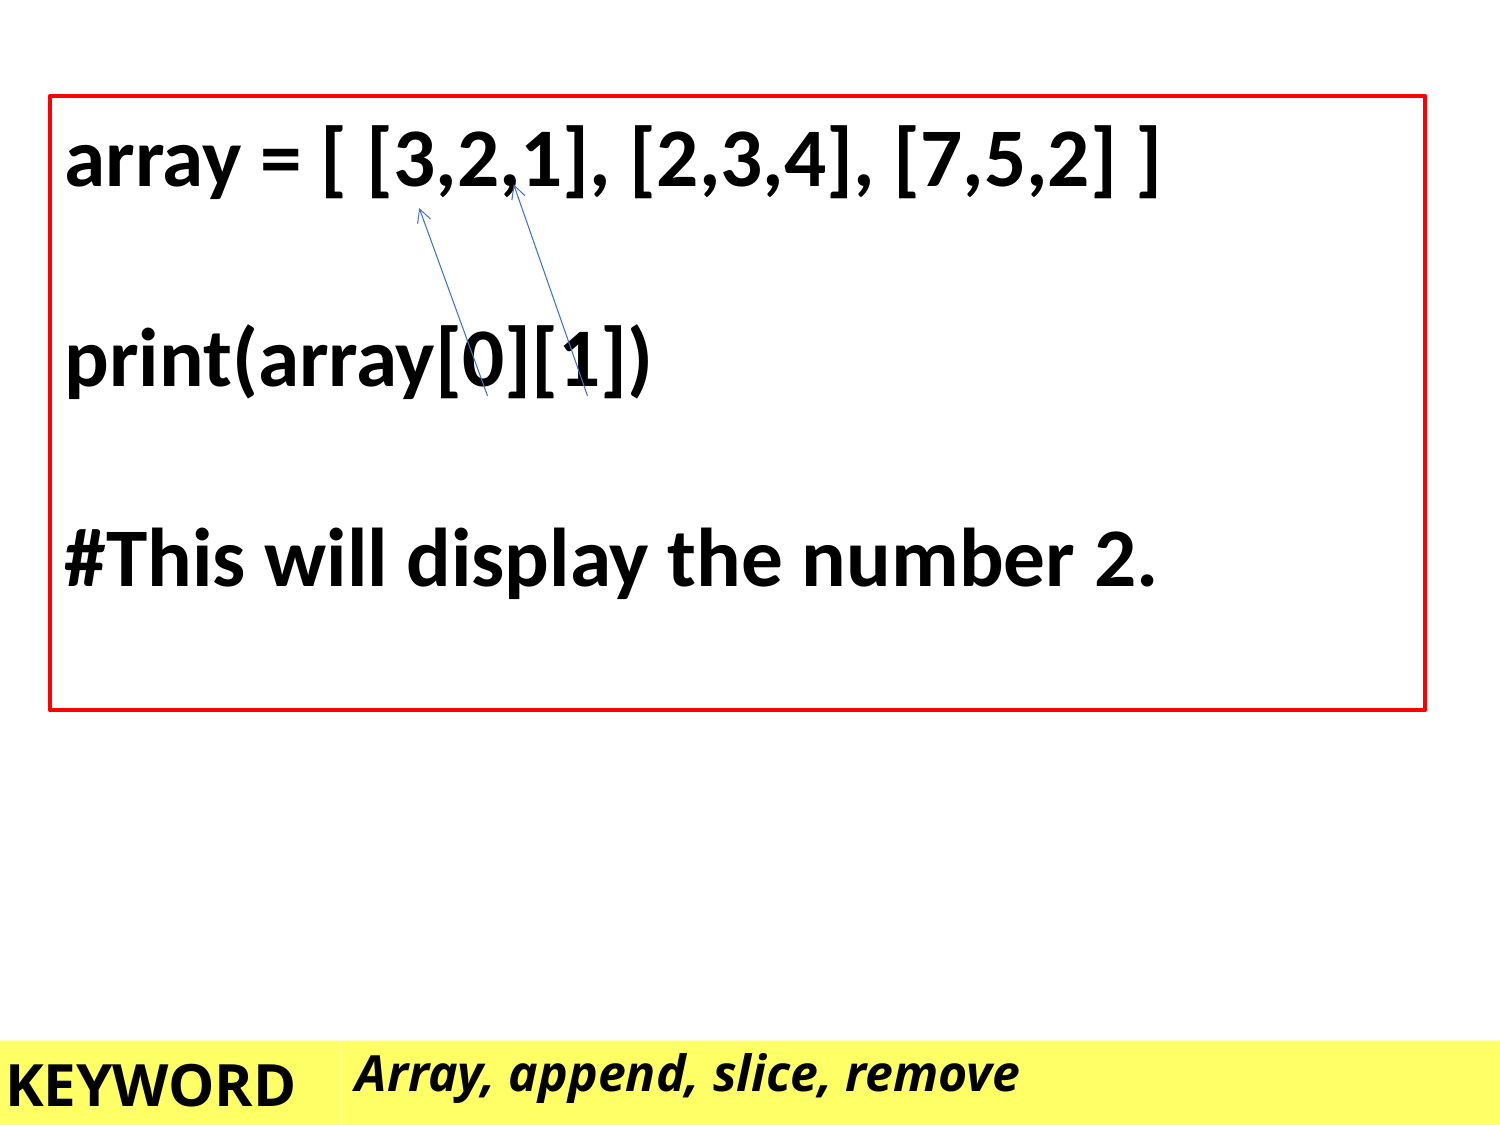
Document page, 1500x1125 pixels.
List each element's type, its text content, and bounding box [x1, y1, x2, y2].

list Array, append, slice, remove [340, 1040, 1500, 1125]
text_box array = [ [3,2,1], [2,3,4], [7,5,2] ] print(array[0][1]) #This will display the number 2. [50, 95, 1425, 711]
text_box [513, 184, 588, 396]
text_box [419, 208, 488, 396]
